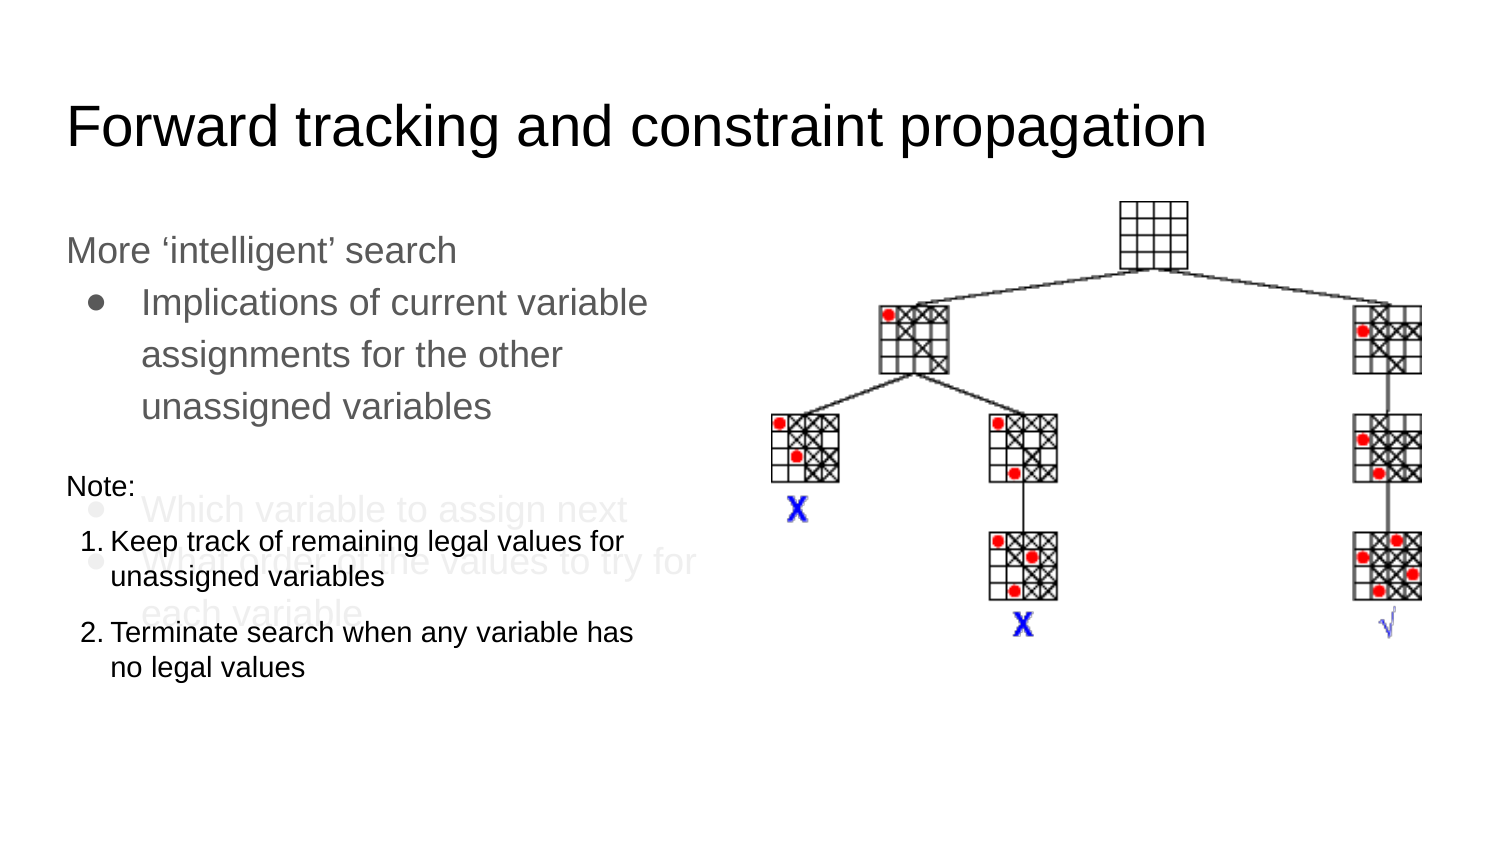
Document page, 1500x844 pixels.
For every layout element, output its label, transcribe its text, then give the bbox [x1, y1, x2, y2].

picture [771, 201, 1423, 646]
list More ‘intelligent’ search Implications of current variable assignments for the other unassigned variables Which variable to assign next What order of the values to try for each variable [51, 189, 732, 750]
text_box Note: Keep track of remaining legal values for unassigned variables Terminate search when any variable has no legal values [51, 451, 651, 732]
title Forward tracking and constraint propagation [51, 72, 1449, 167]
